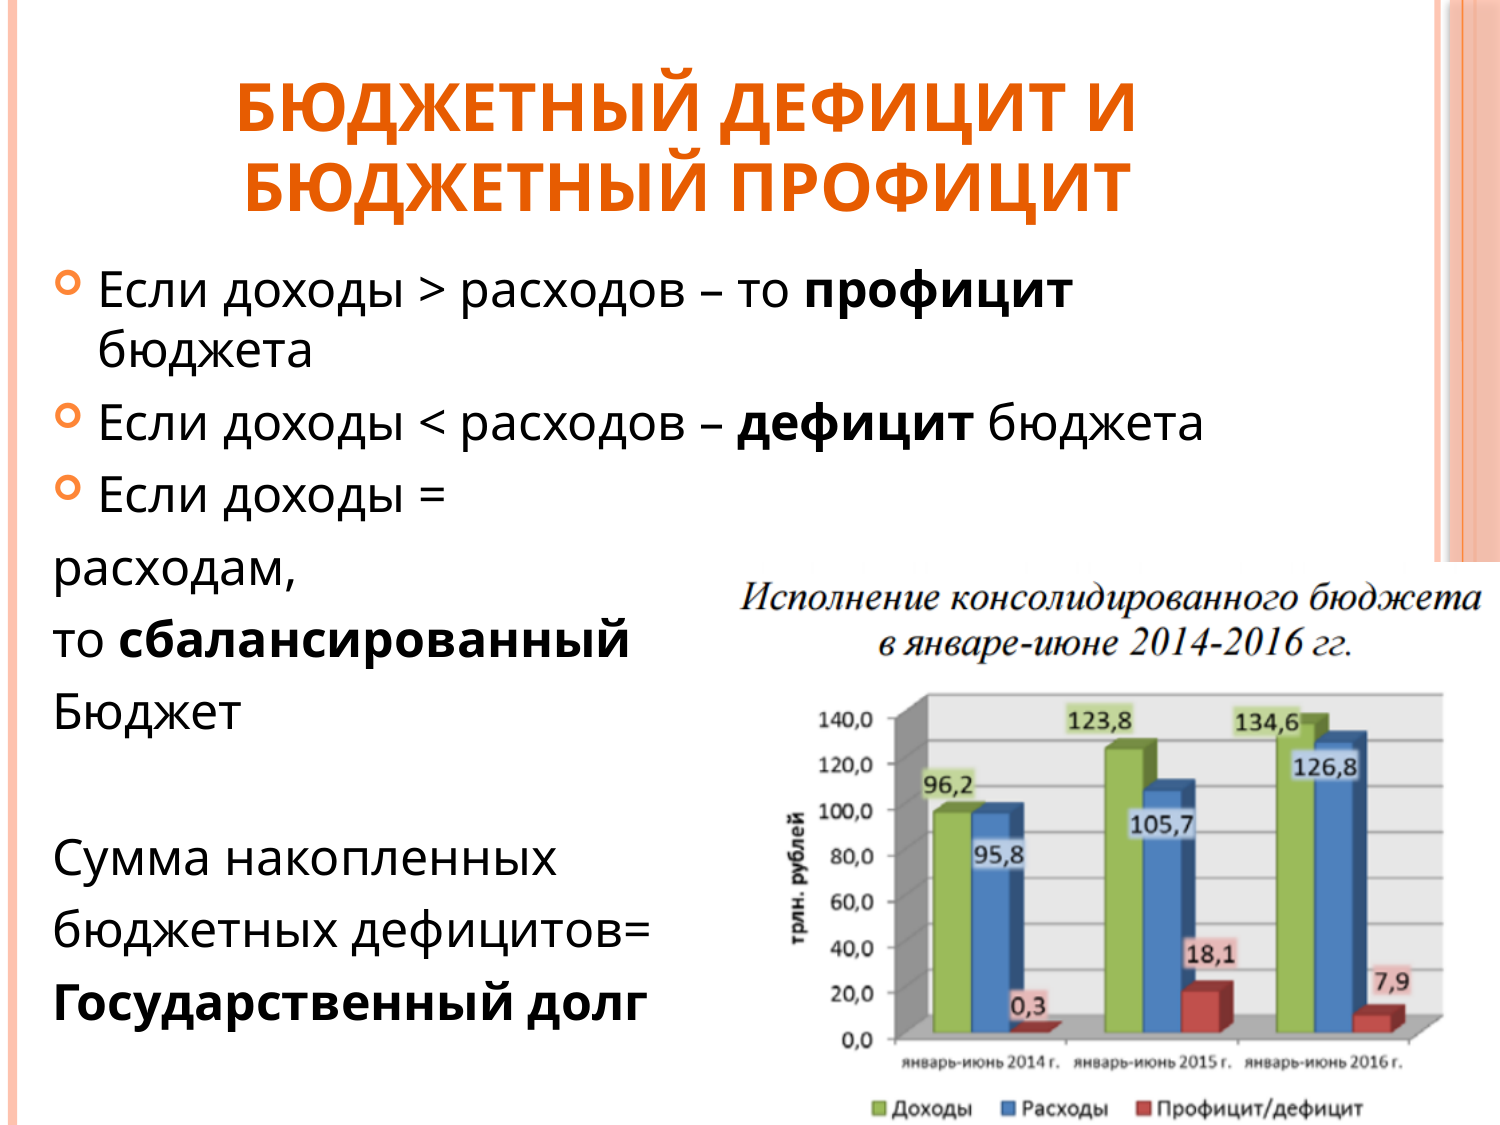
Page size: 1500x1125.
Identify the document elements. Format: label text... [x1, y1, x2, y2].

picture [726, 561, 1500, 1125]
title Бюджетный дефицит и бюджетный профицит [75, 45, 1300, 233]
list Если доходы > расходов – то профицит бюджета Если доходы < расходов – дефицит бюджета Если доходы = расходам, то сбалансированный Бюджет Сумма накопленных бюджетных дефицитов= Государственный долг [37, 249, 1263, 1050]
